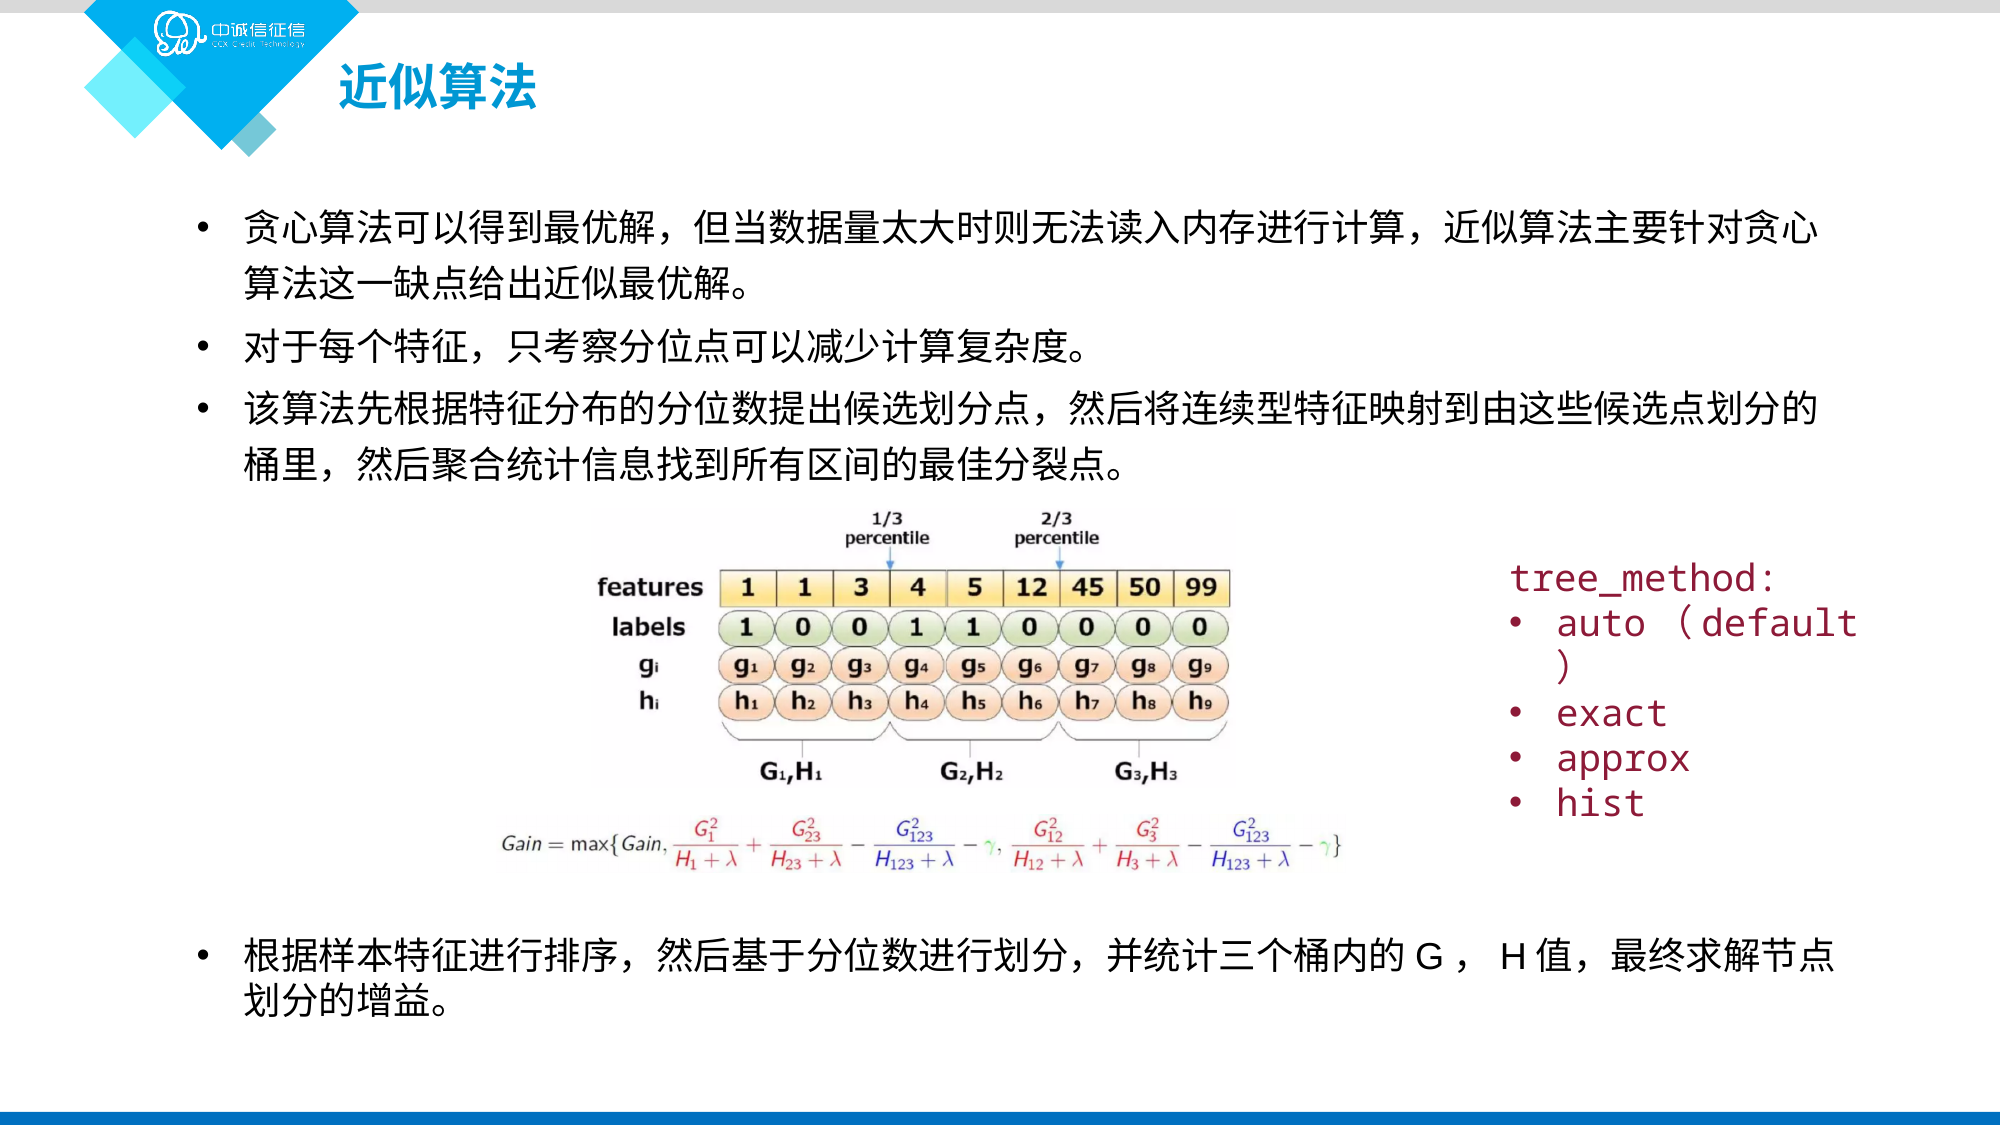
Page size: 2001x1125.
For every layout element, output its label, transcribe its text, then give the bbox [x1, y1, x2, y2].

text_box 贪心算法可以得到最优解，但当数据量太大时则无法读入内存进行计算，近似算法主要针对贪心算法这一缺点给出近似最优解。 对于每个特征，只考察分位点可以减少计算复杂度。 该算法先根据特征分布的分位数提出候选划分点，然后将连续型特征映射到由这些候选点划分的桶里，然后聚合统计信息找到所有区间的最佳分裂点。 [181, 185, 1837, 494]
text_box 根据样本特征进行排序，然后基于分位数进行划分，并统计三个桶内的G，H值，最终求解节点划分的增益。 [181, 924, 1867, 1029]
text_box 近似算法 [331, 47, 922, 123]
picture [150, 54, 162, 66]
picture [155, 11, 206, 56]
picture [591, 508, 1252, 788]
text_box tree_method: auto（default） exact approx hist [1494, 546, 1880, 832]
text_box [496, 814, 1346, 873]
